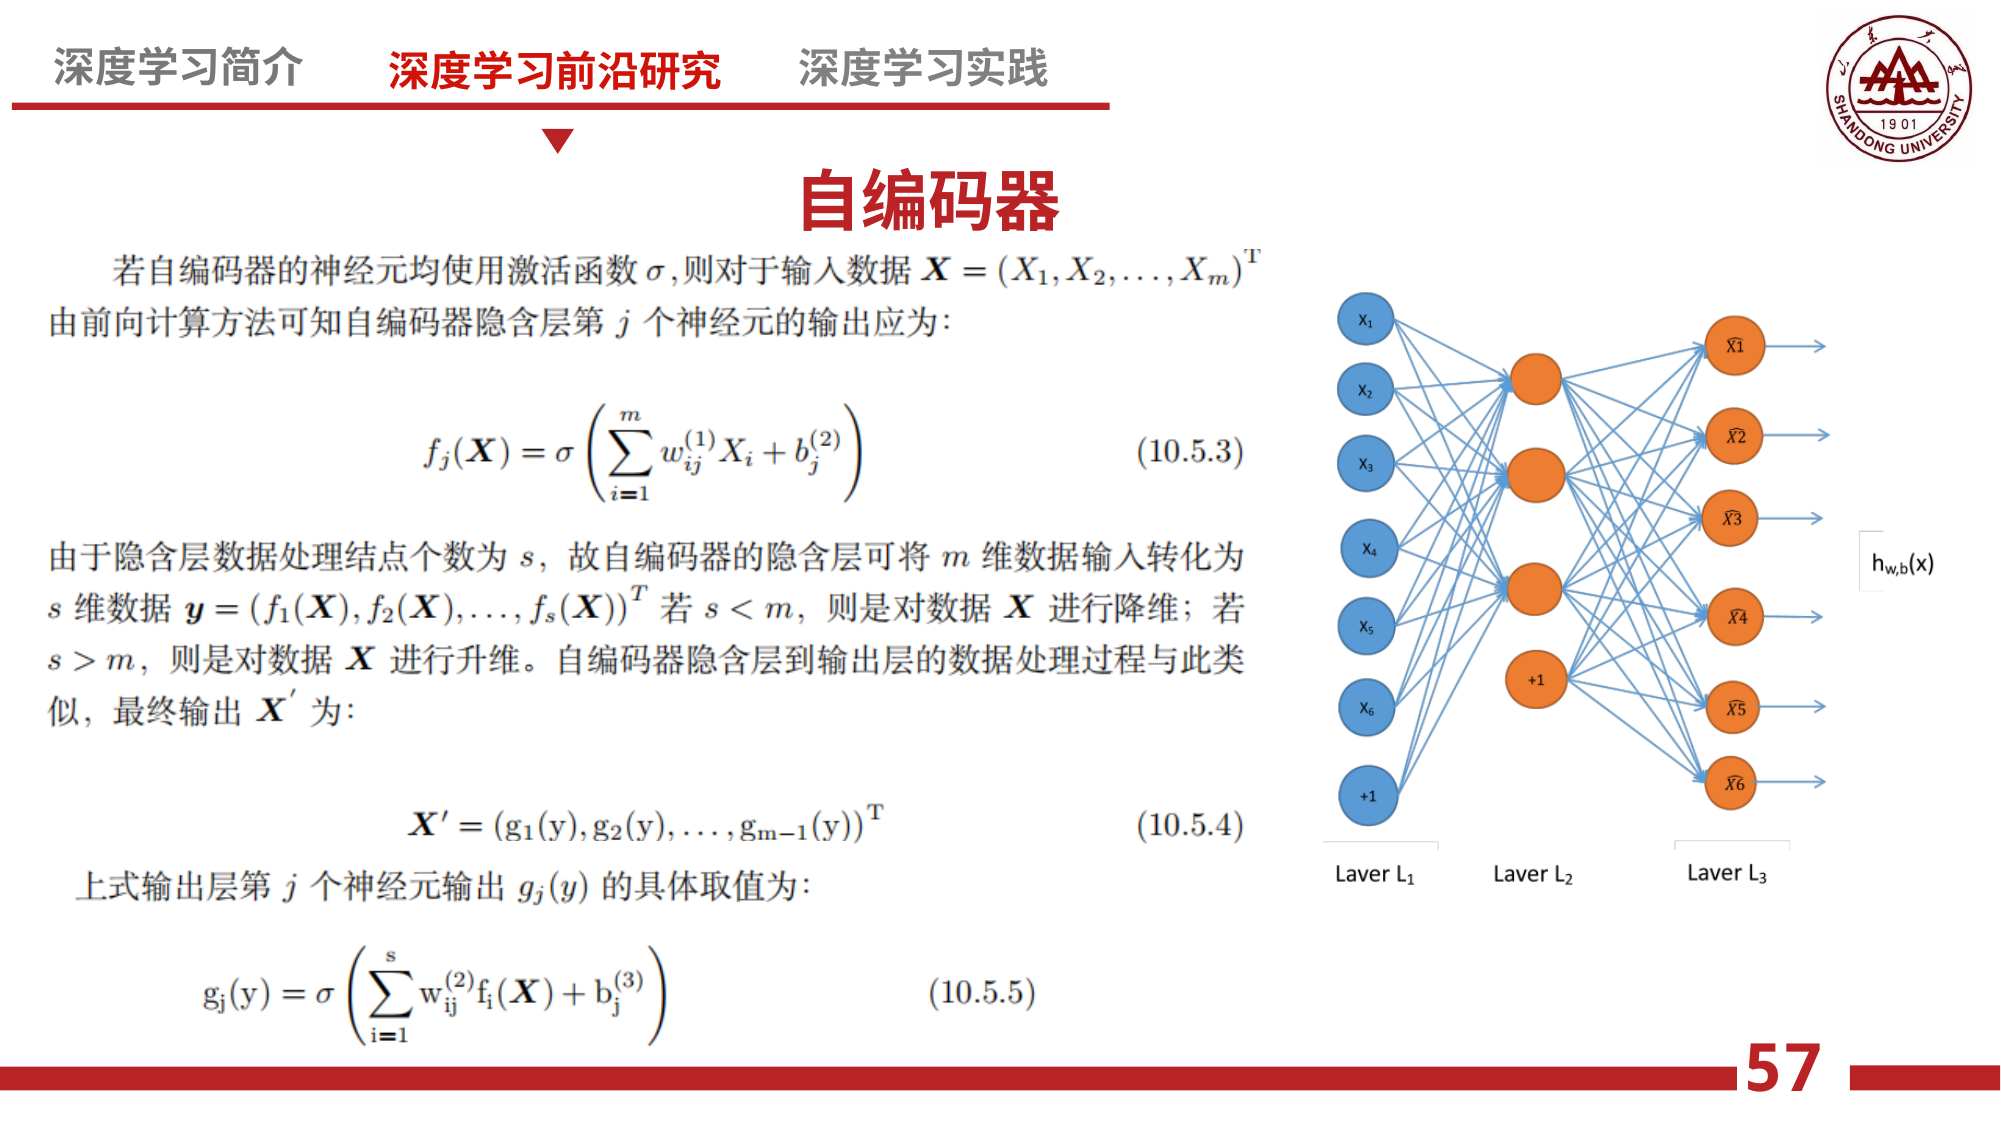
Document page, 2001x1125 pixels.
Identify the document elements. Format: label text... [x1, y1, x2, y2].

text_box 自编码器 [748, 151, 1077, 247]
picture [36, 248, 1972, 939]
picture [1820, 9, 1977, 167]
picture [128, 938, 1045, 1052]
